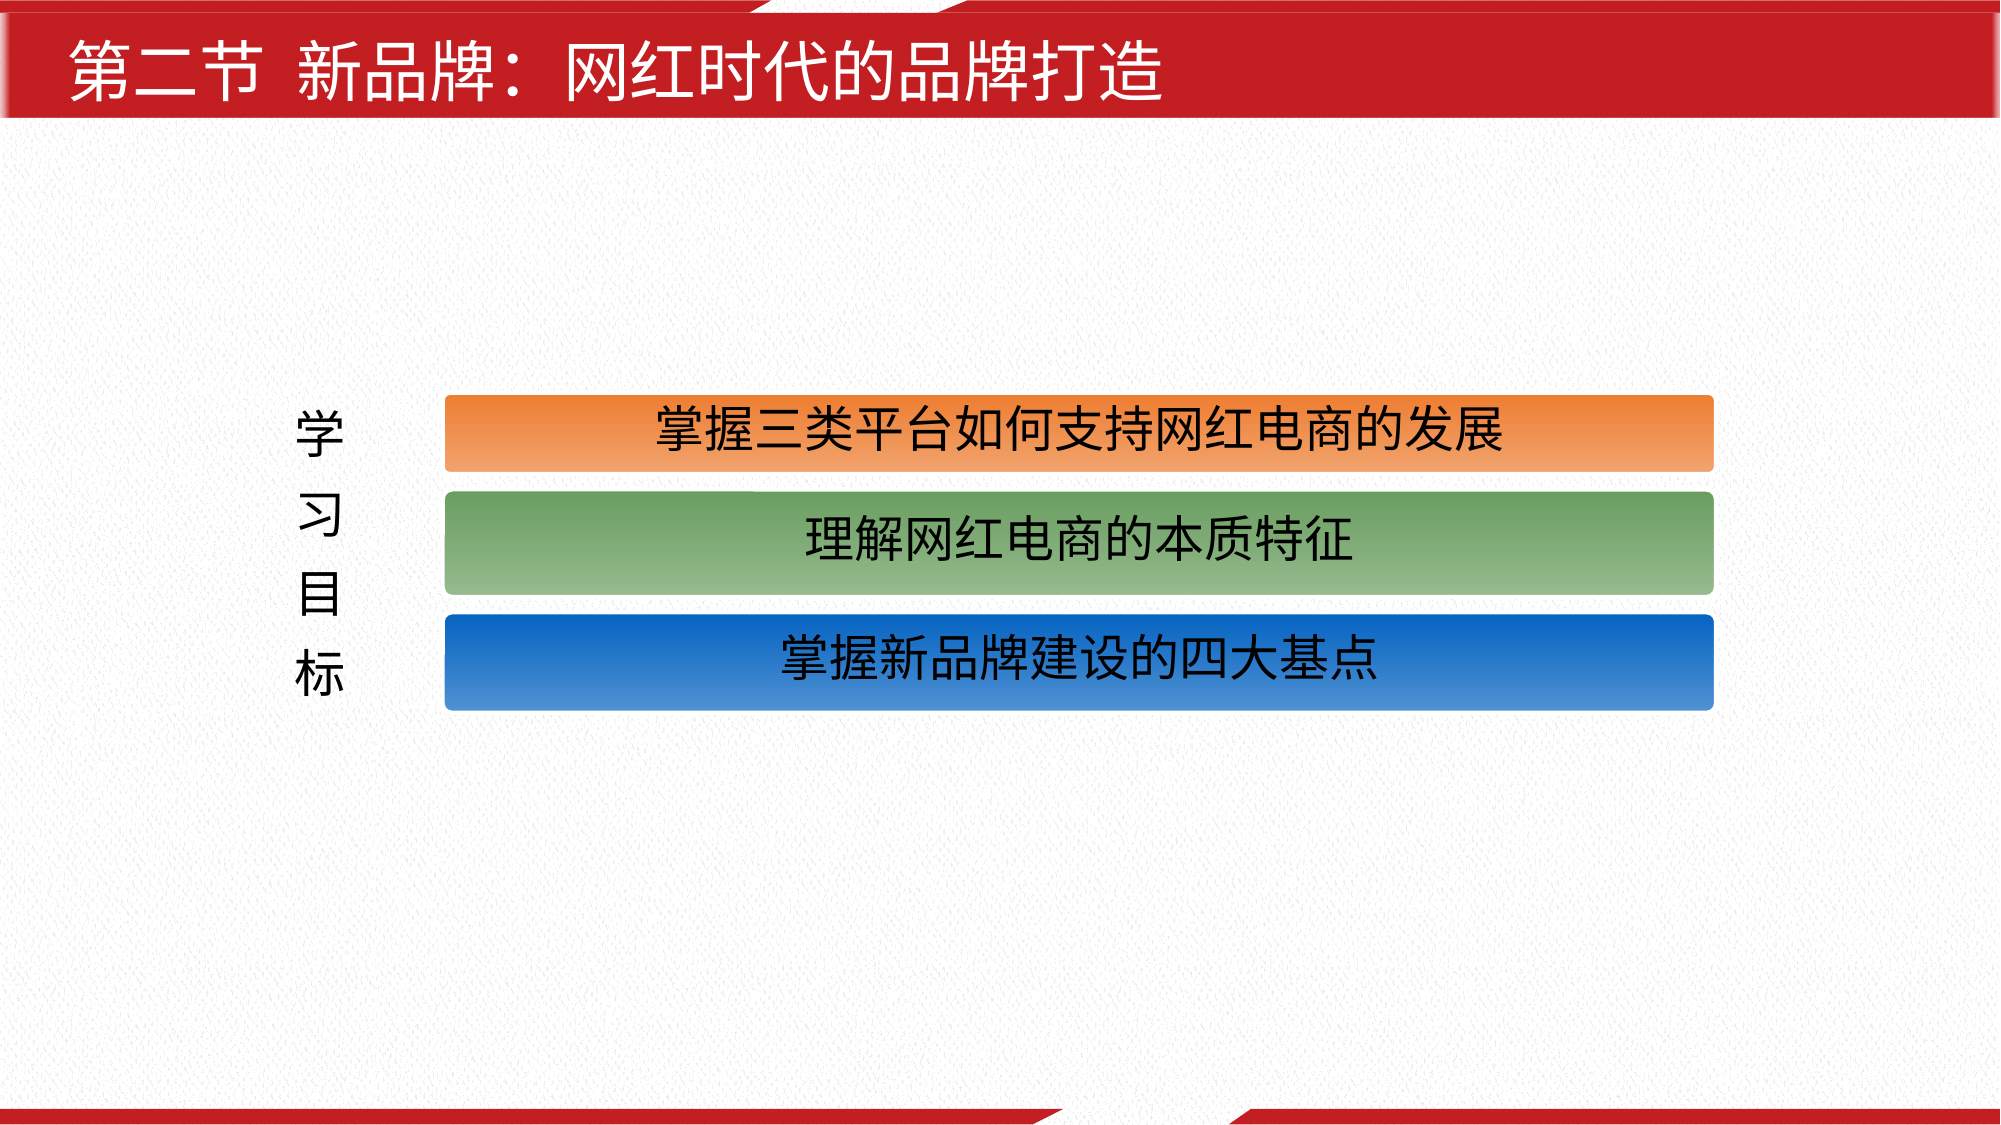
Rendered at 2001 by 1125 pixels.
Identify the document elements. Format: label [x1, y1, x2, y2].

text_box [0, 118, 2000, 1125]
text_box [0, 0, 2000, 12]
picture [0, 12, 2000, 118]
